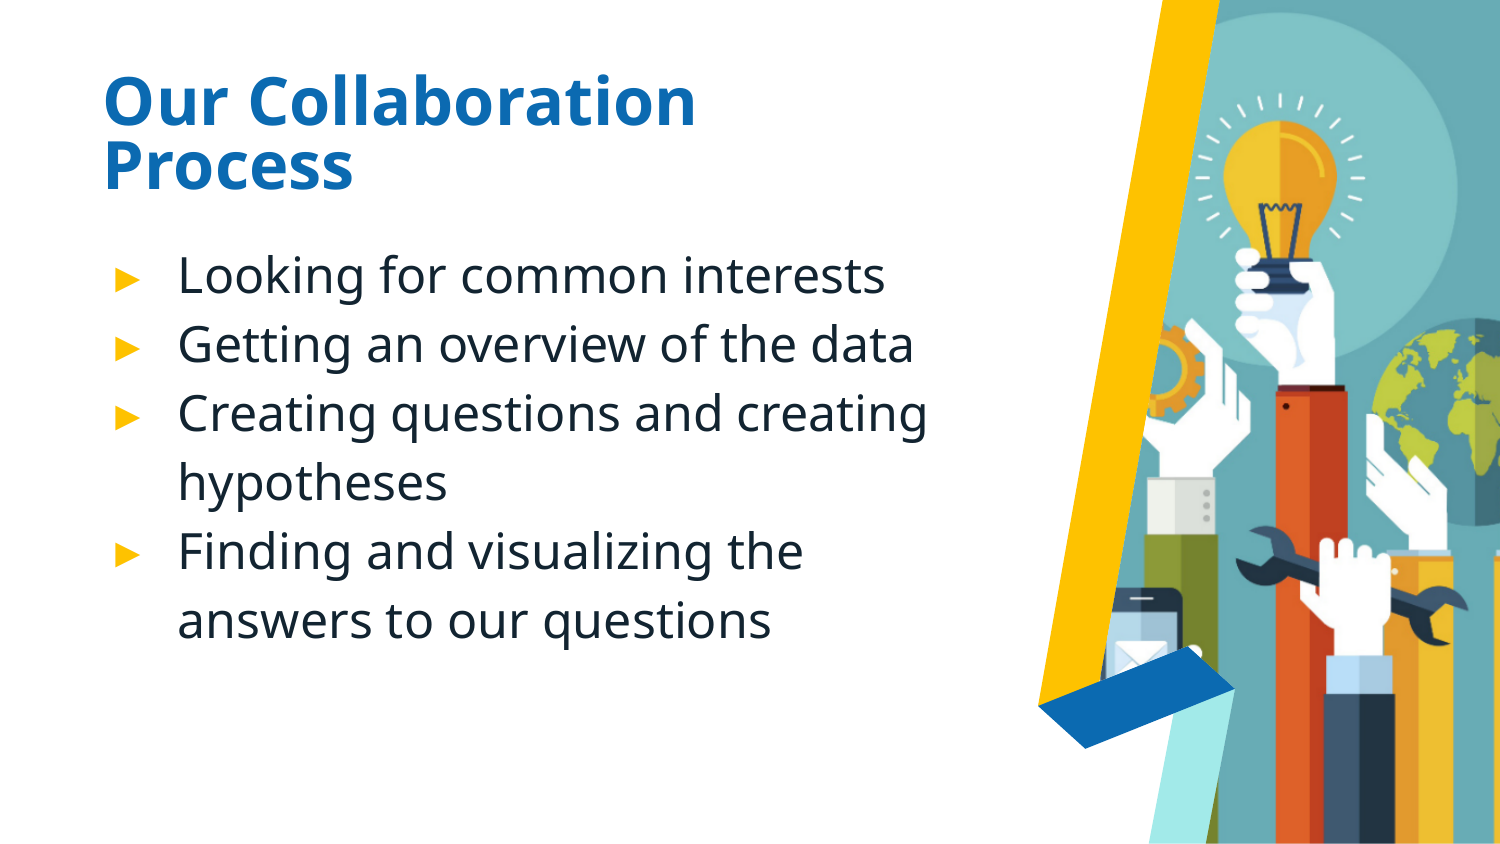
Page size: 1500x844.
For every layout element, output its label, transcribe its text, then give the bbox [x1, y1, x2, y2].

title Our Collaboration Process [102, 137, 969, 203]
list Looking for common interests Getting an overview of the data Creating questions and creating hypotheses Finding and visualizing the answers to our questions [102, 234, 969, 733]
picture [1099, 0, 1500, 844]
